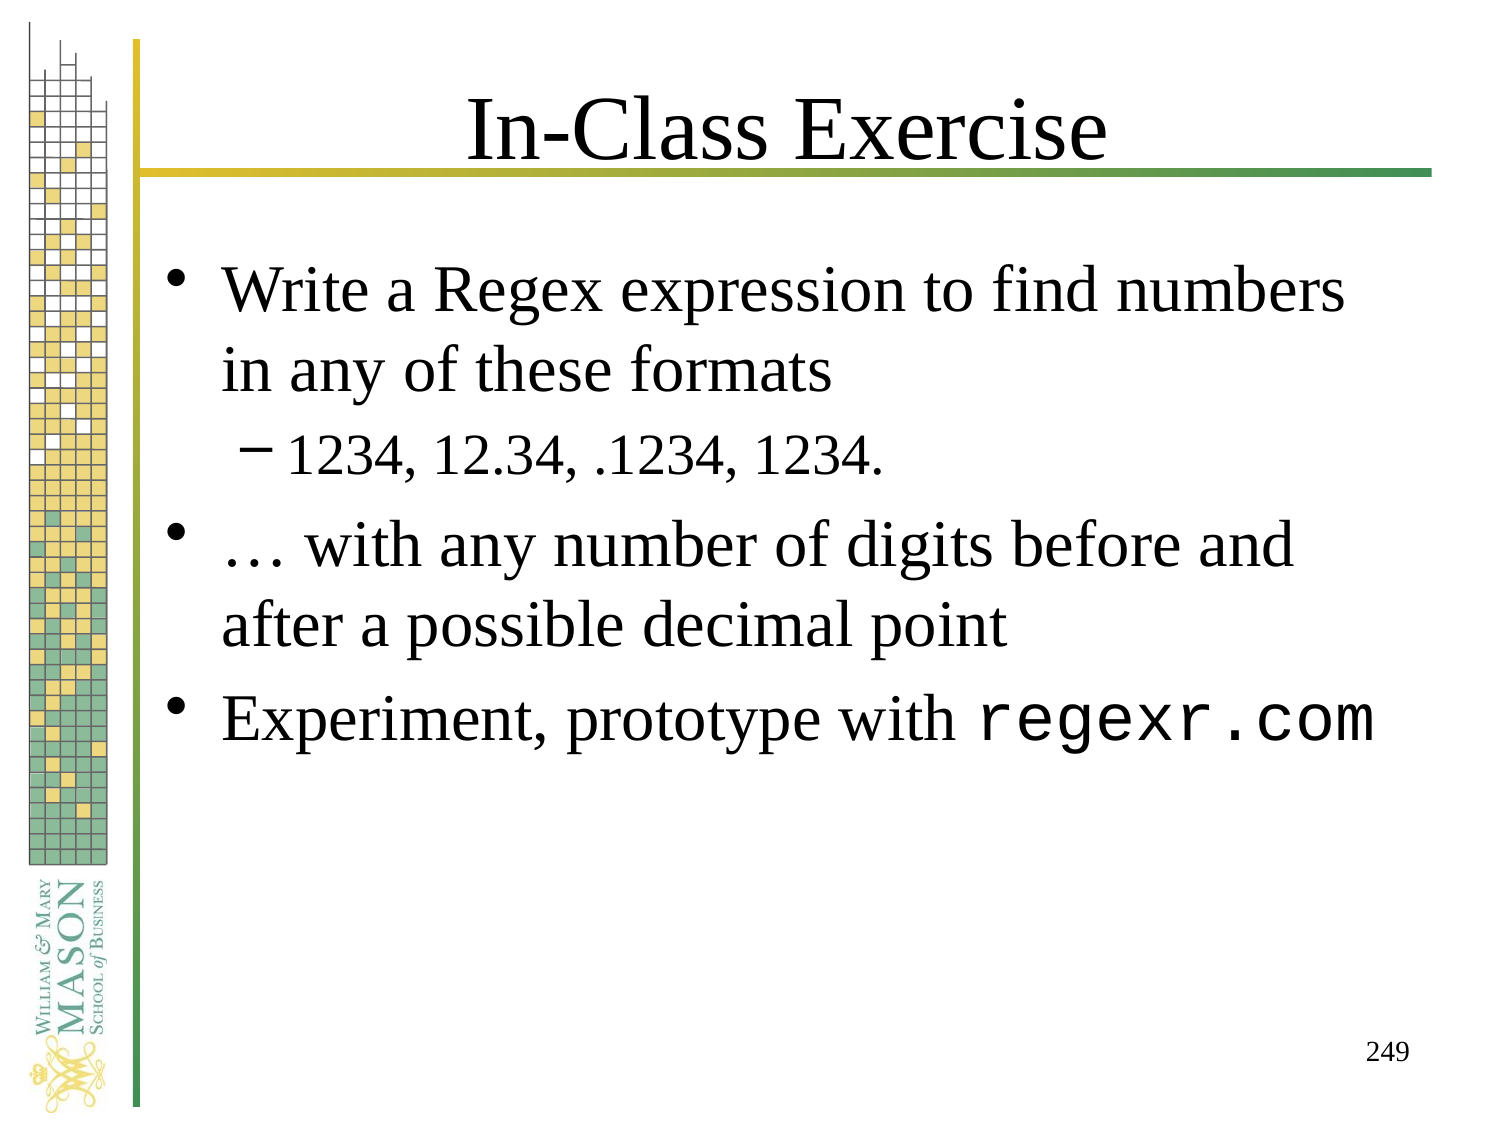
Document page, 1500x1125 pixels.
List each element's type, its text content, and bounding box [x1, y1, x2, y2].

title In-Class Exercise [150, 45, 1425, 200]
list Write a Regex expression to find numbers in any of these formats 1234, 12.34, .1234, 1234. … with any number of digits before and after a possible decimal point Experiment, prototype with regexr.com [150, 237, 1425, 1005]
slide_number 249 [1048, 1024, 1426, 1103]
slide_number 65 [29, 879, 107, 1113]
